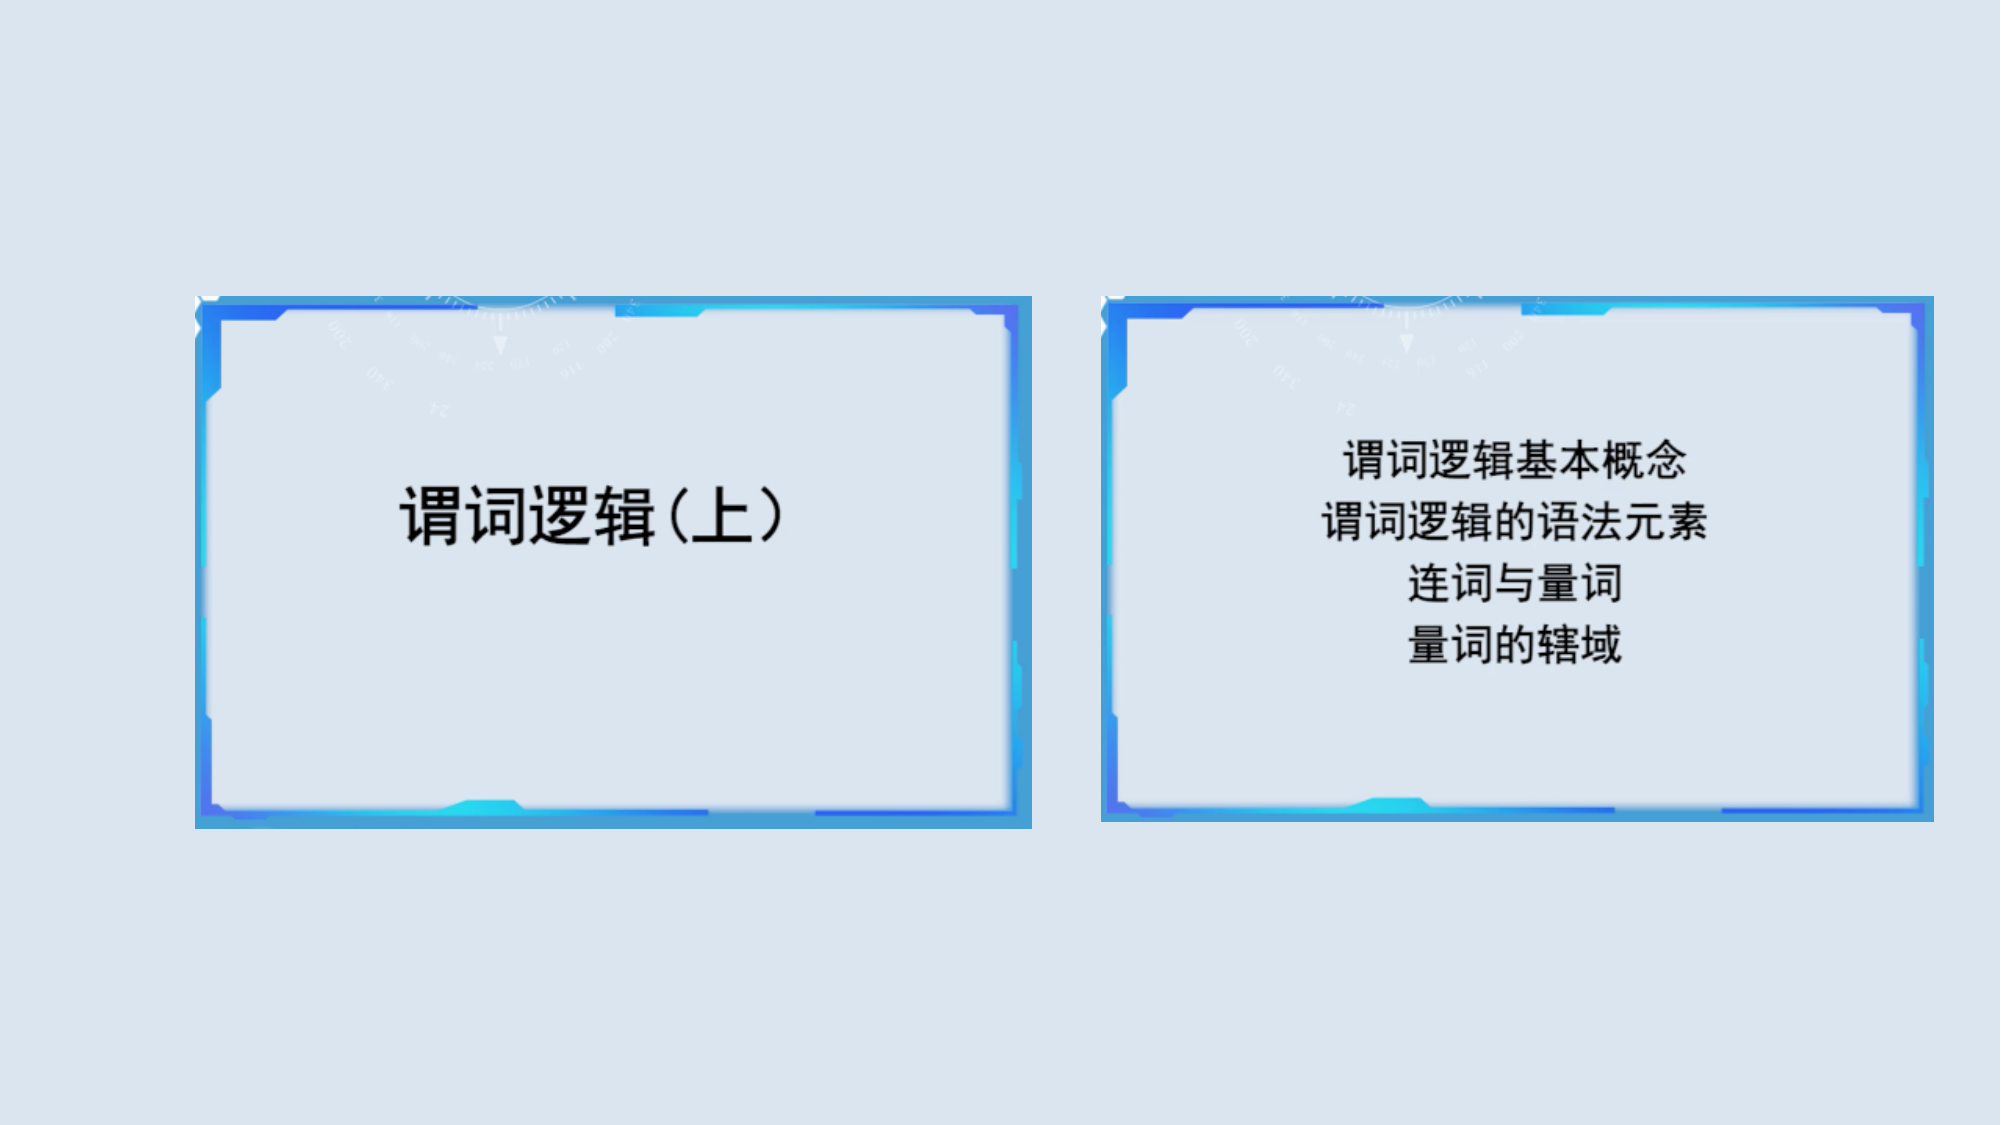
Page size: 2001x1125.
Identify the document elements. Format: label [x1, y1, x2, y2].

picture [1101, 296, 1934, 822]
picture [195, 296, 1032, 829]
